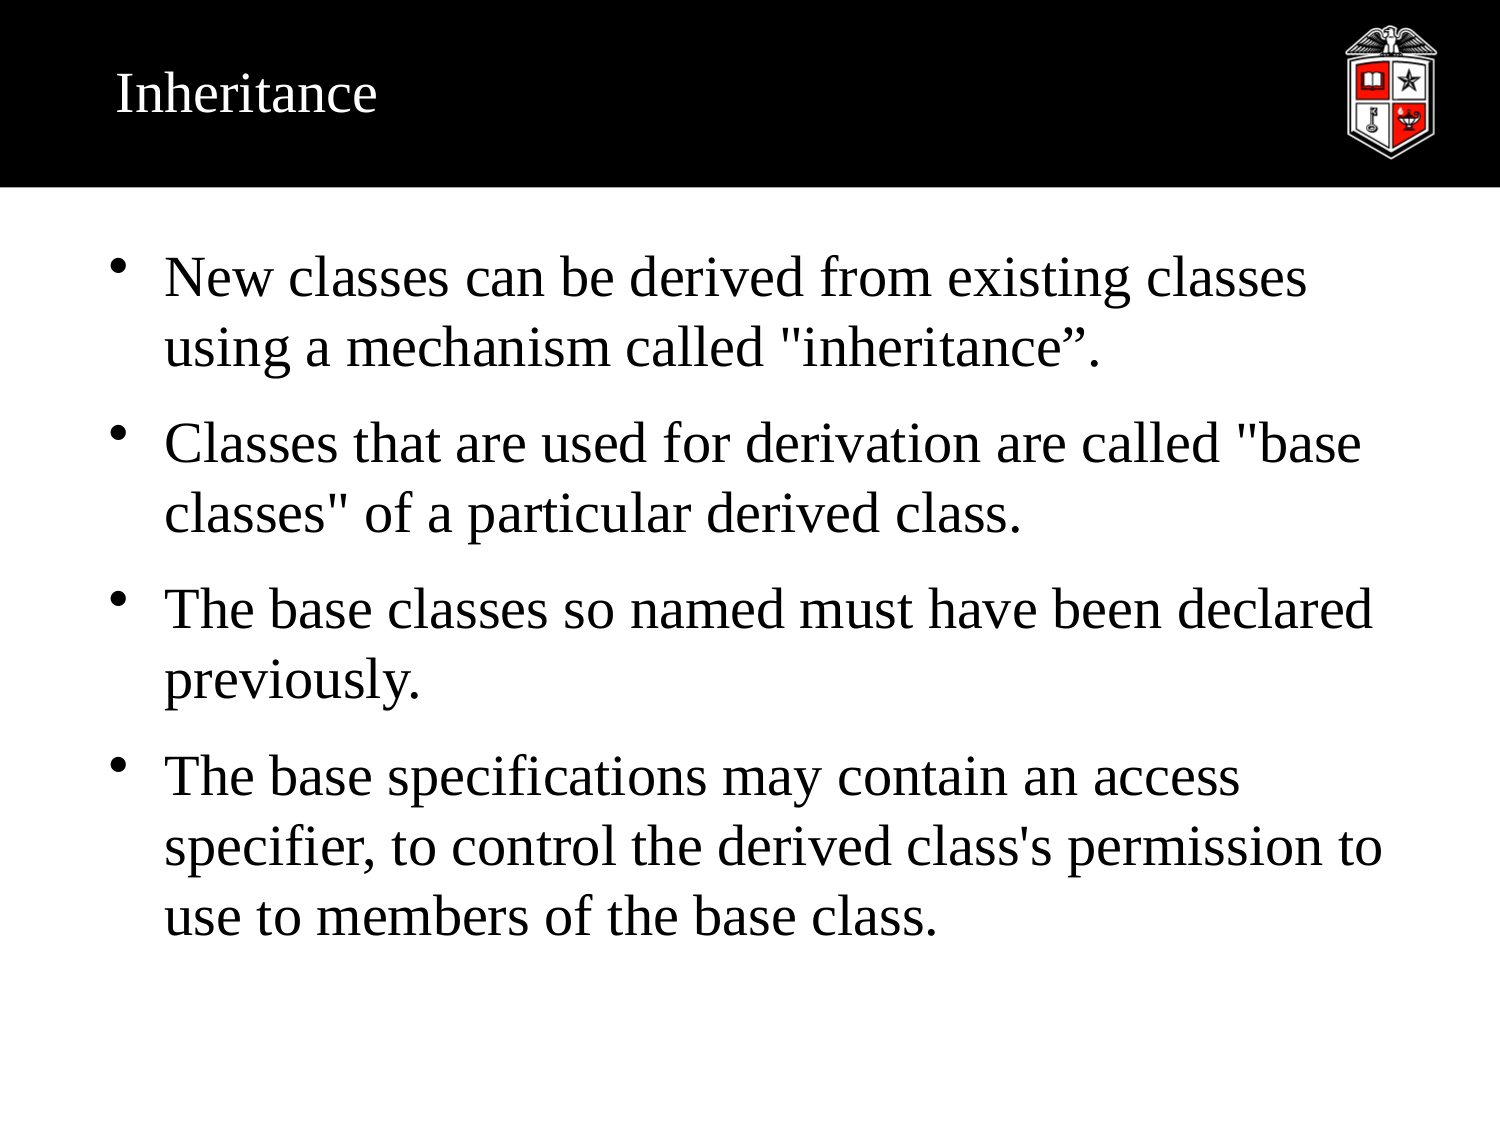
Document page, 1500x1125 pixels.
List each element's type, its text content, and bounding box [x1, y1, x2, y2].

title Inheritance [100, 0, 1334, 184]
list New classes can be derived from existing classes using a mechanism called "inheritance”. Classes that are used for derivation are called "base classes" of a particular derived class. The base classes so named must have been declared previously. The base specifications may contain an access specifier, to control the derived class's permission to use to members of the base class. [93, 230, 1444, 1093]
picture [1308, 0, 1490, 187]
